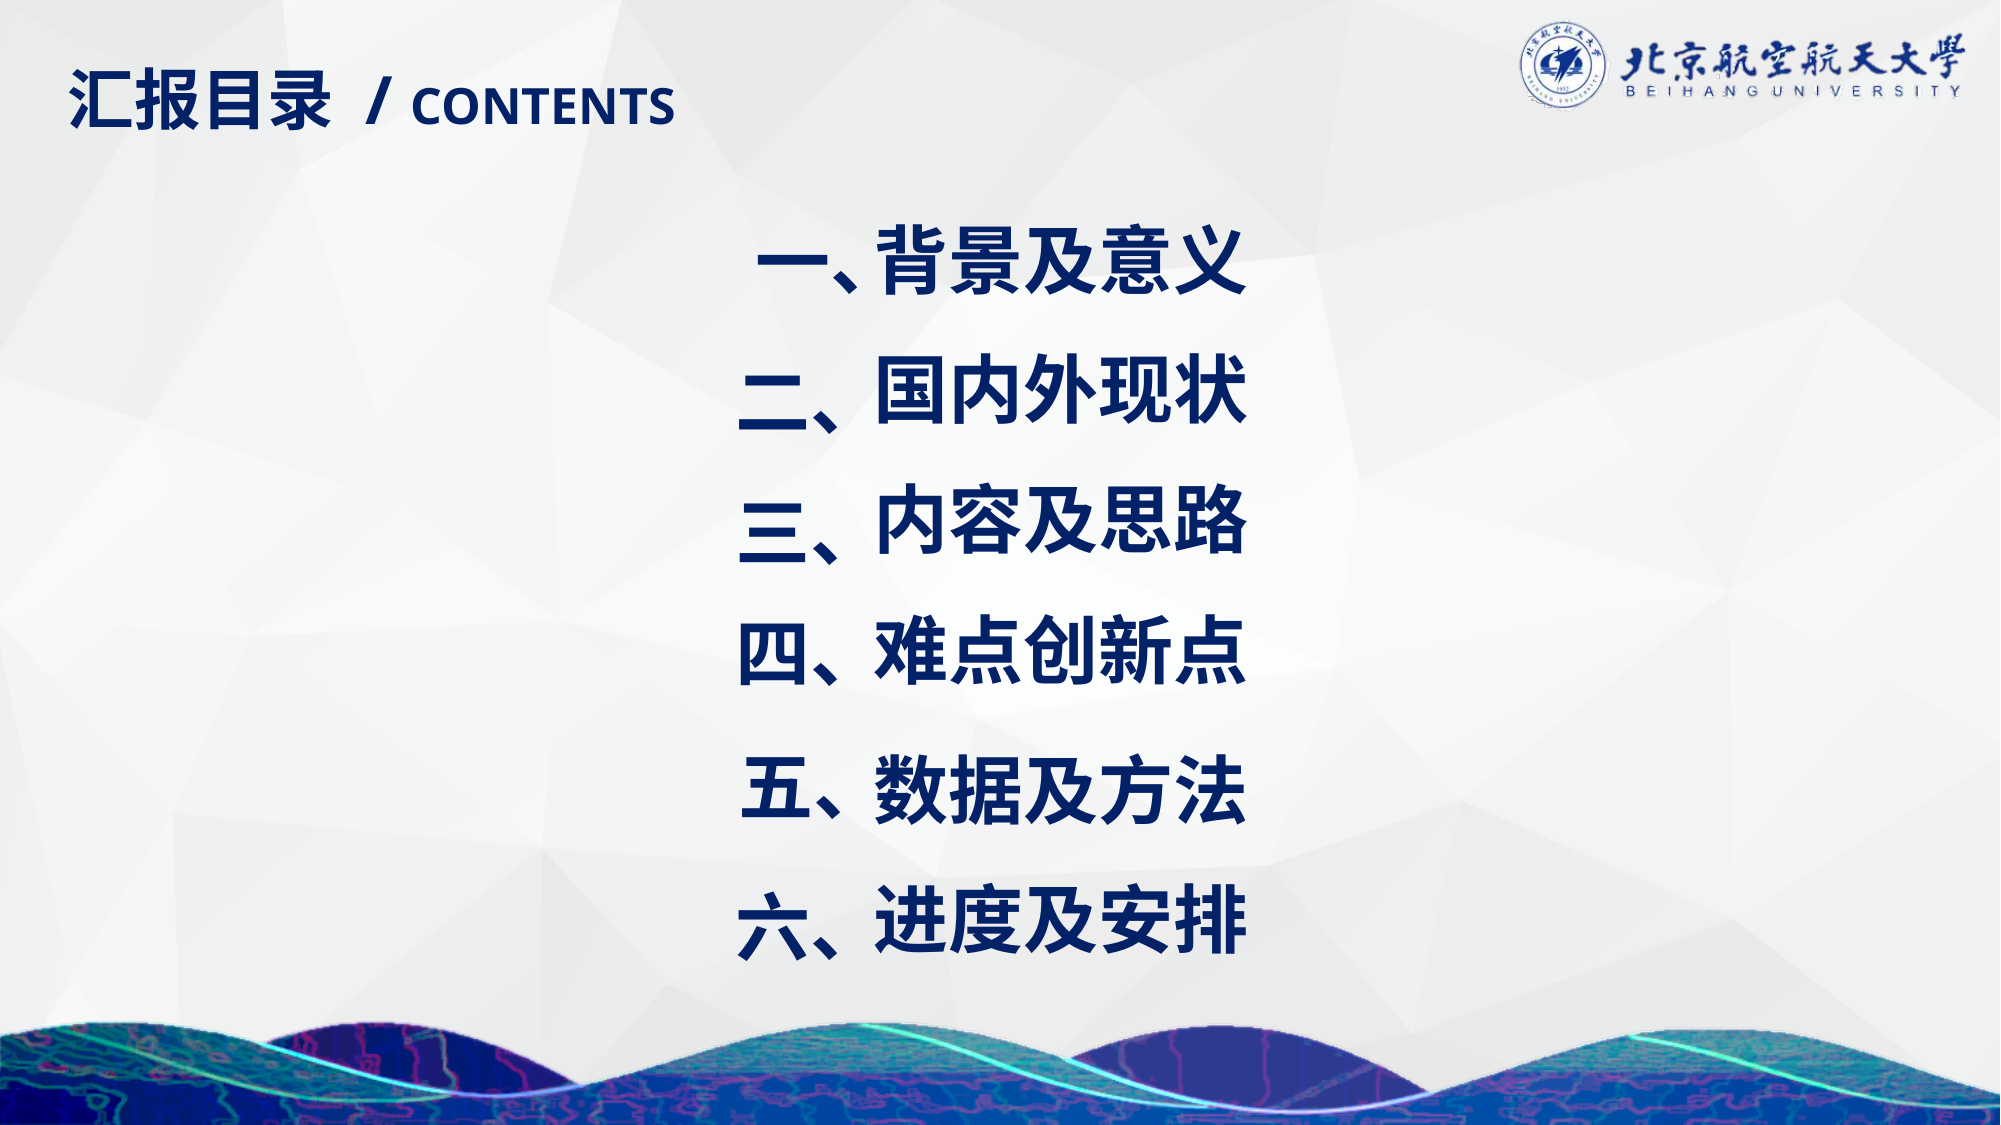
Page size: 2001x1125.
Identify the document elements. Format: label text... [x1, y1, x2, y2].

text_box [690, 161, 1389, 964]
text_box 汇报目录 / CONTENTS [52, 50, 810, 146]
picture [0, 0, 2000, 1125]
